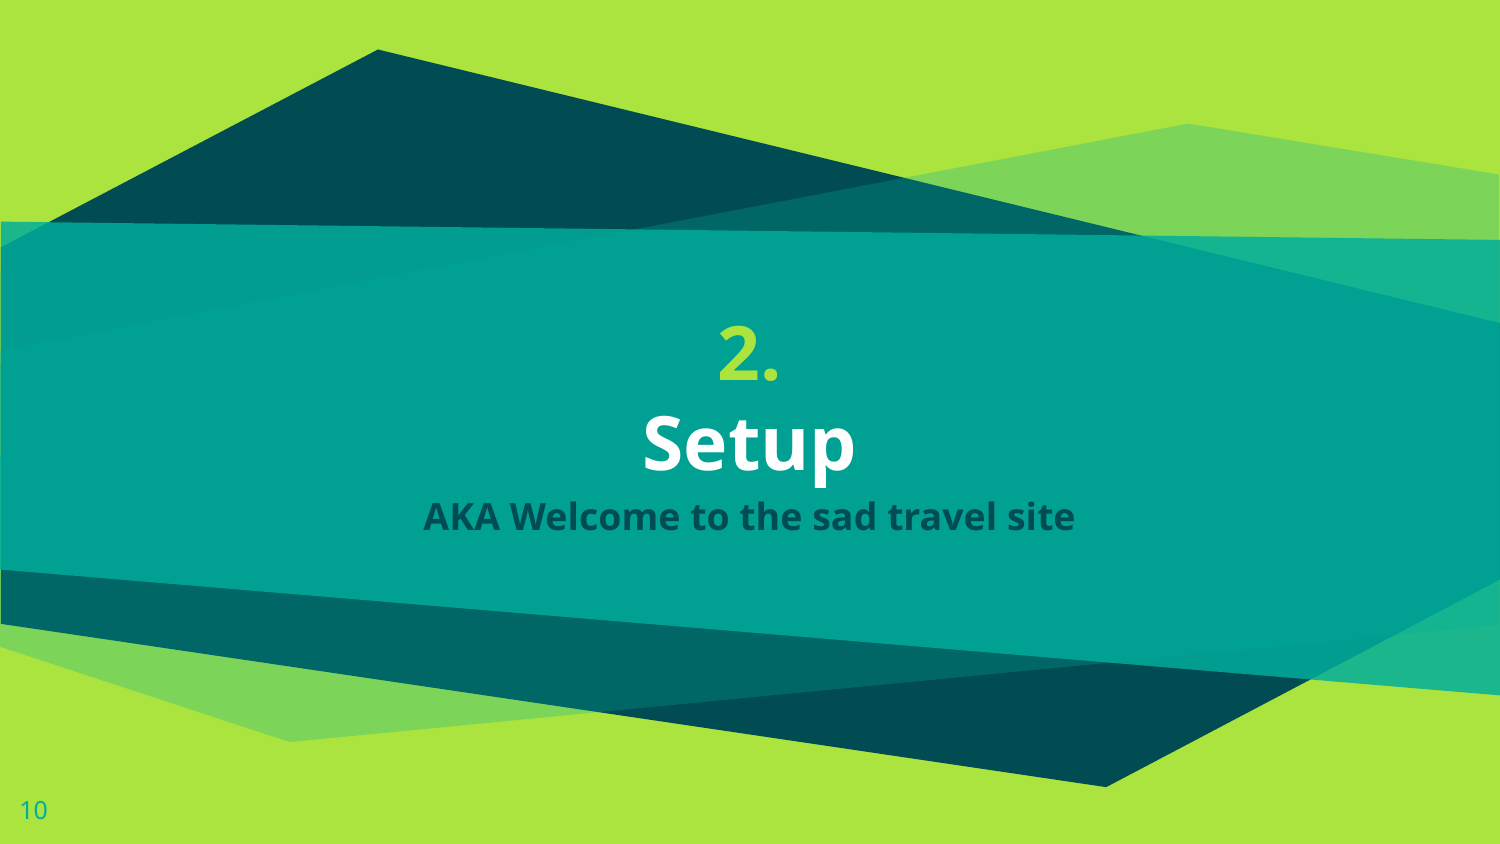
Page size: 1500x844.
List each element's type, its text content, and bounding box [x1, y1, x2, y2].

subtitle AKA Welcome to the sad travel site [297, 478, 1203, 608]
title 2. Setup [297, 309, 1203, 478]
slide_number 10 [4, 779, 95, 844]
